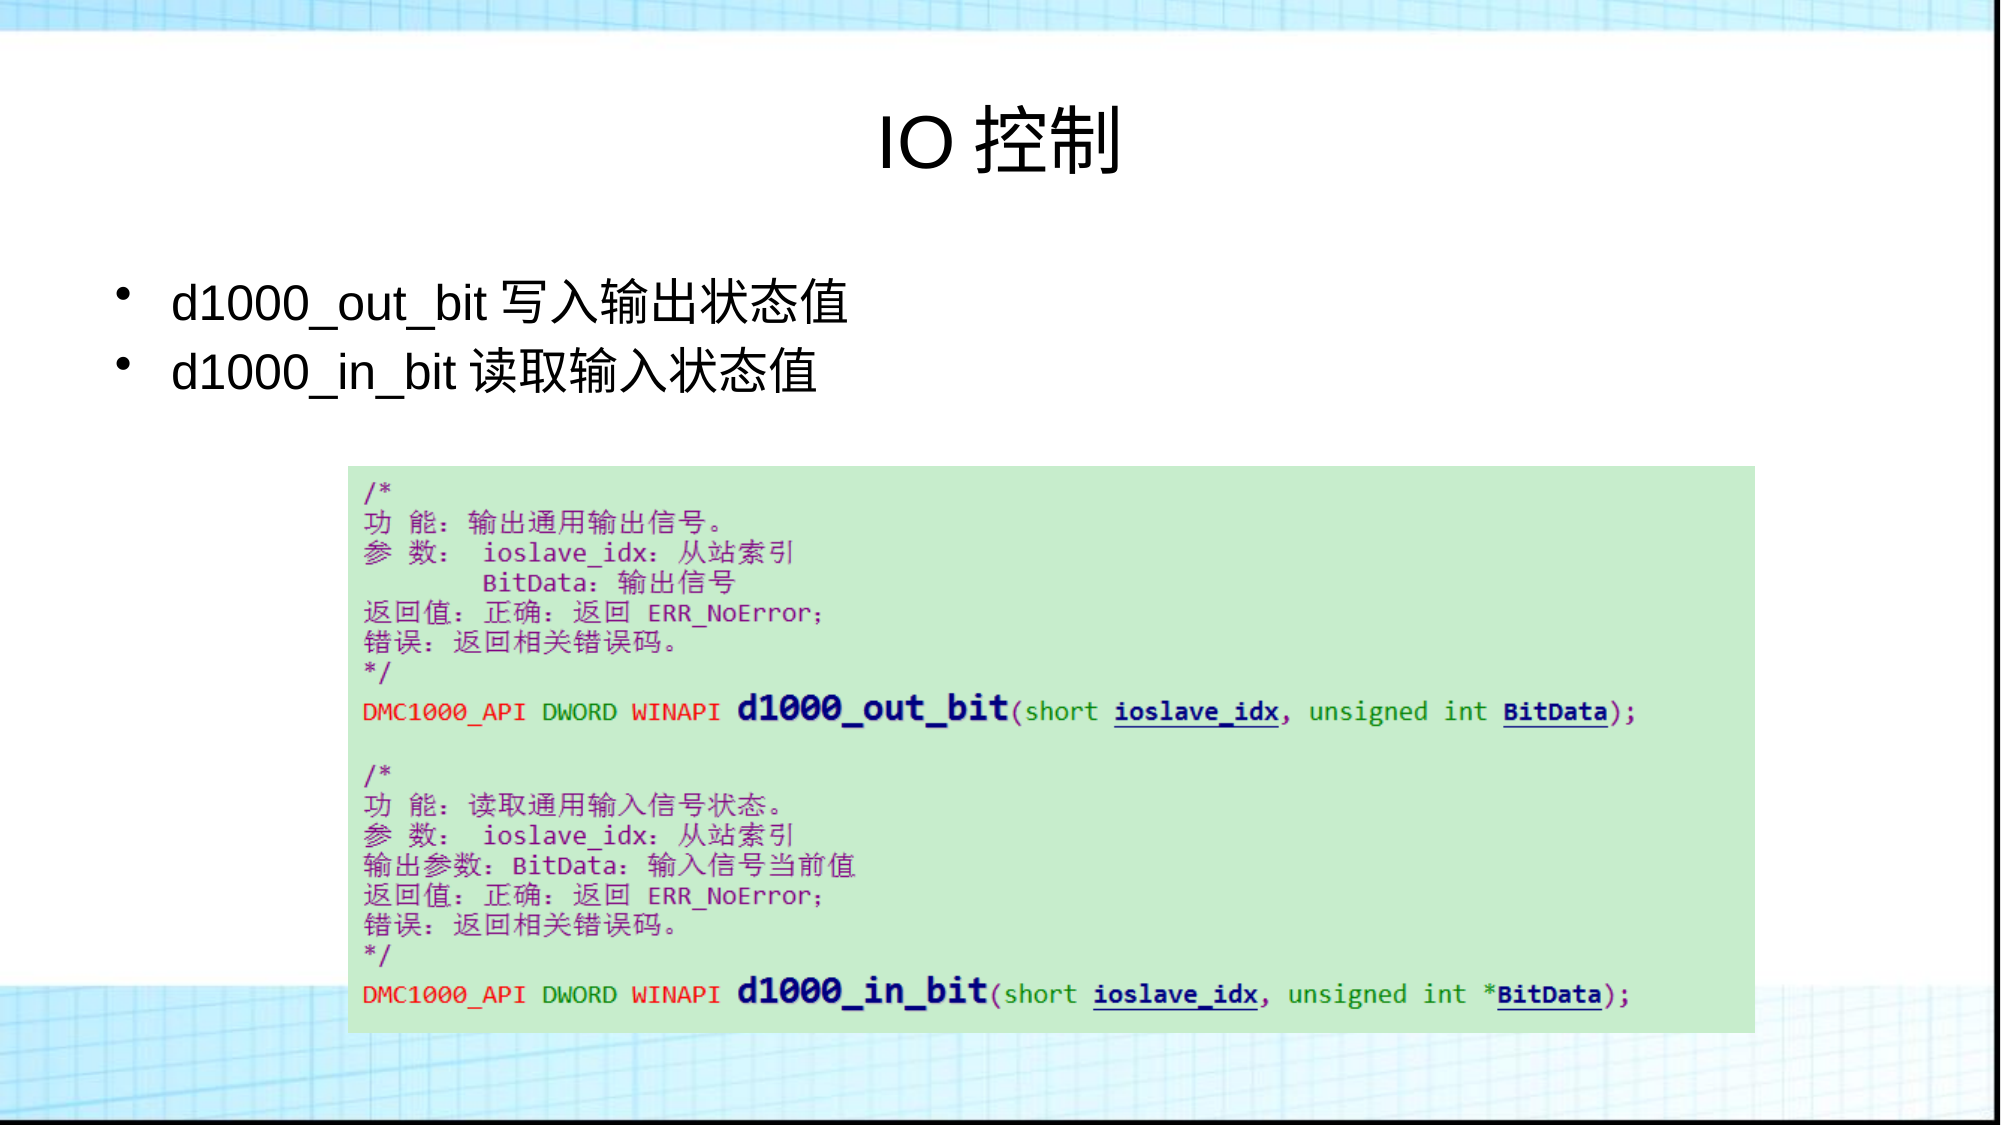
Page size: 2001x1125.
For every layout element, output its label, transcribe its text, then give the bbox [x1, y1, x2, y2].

list d1000_out_bit写入输出状态值 d1000_in_bit读取输入状态值 [99, 262, 1901, 1006]
title IO控制 [99, 44, 1901, 233]
picture [0, 0, 2001, 1125]
